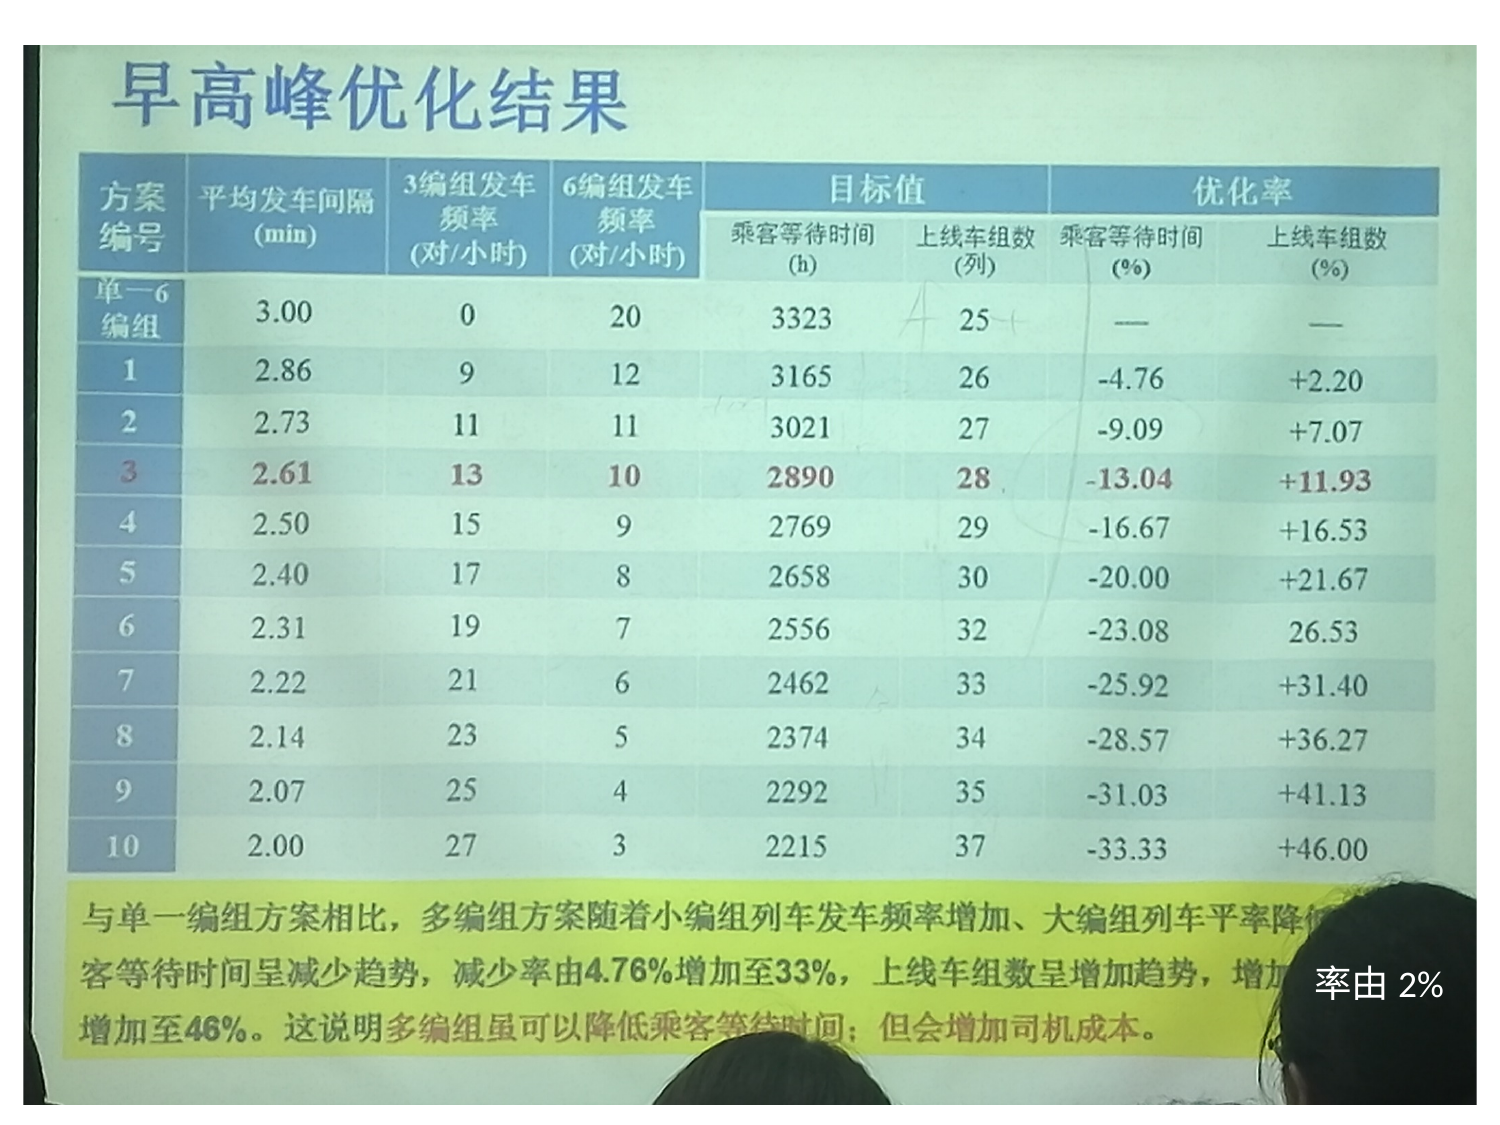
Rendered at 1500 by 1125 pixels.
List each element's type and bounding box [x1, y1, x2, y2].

list [23, 44, 1477, 1105]
